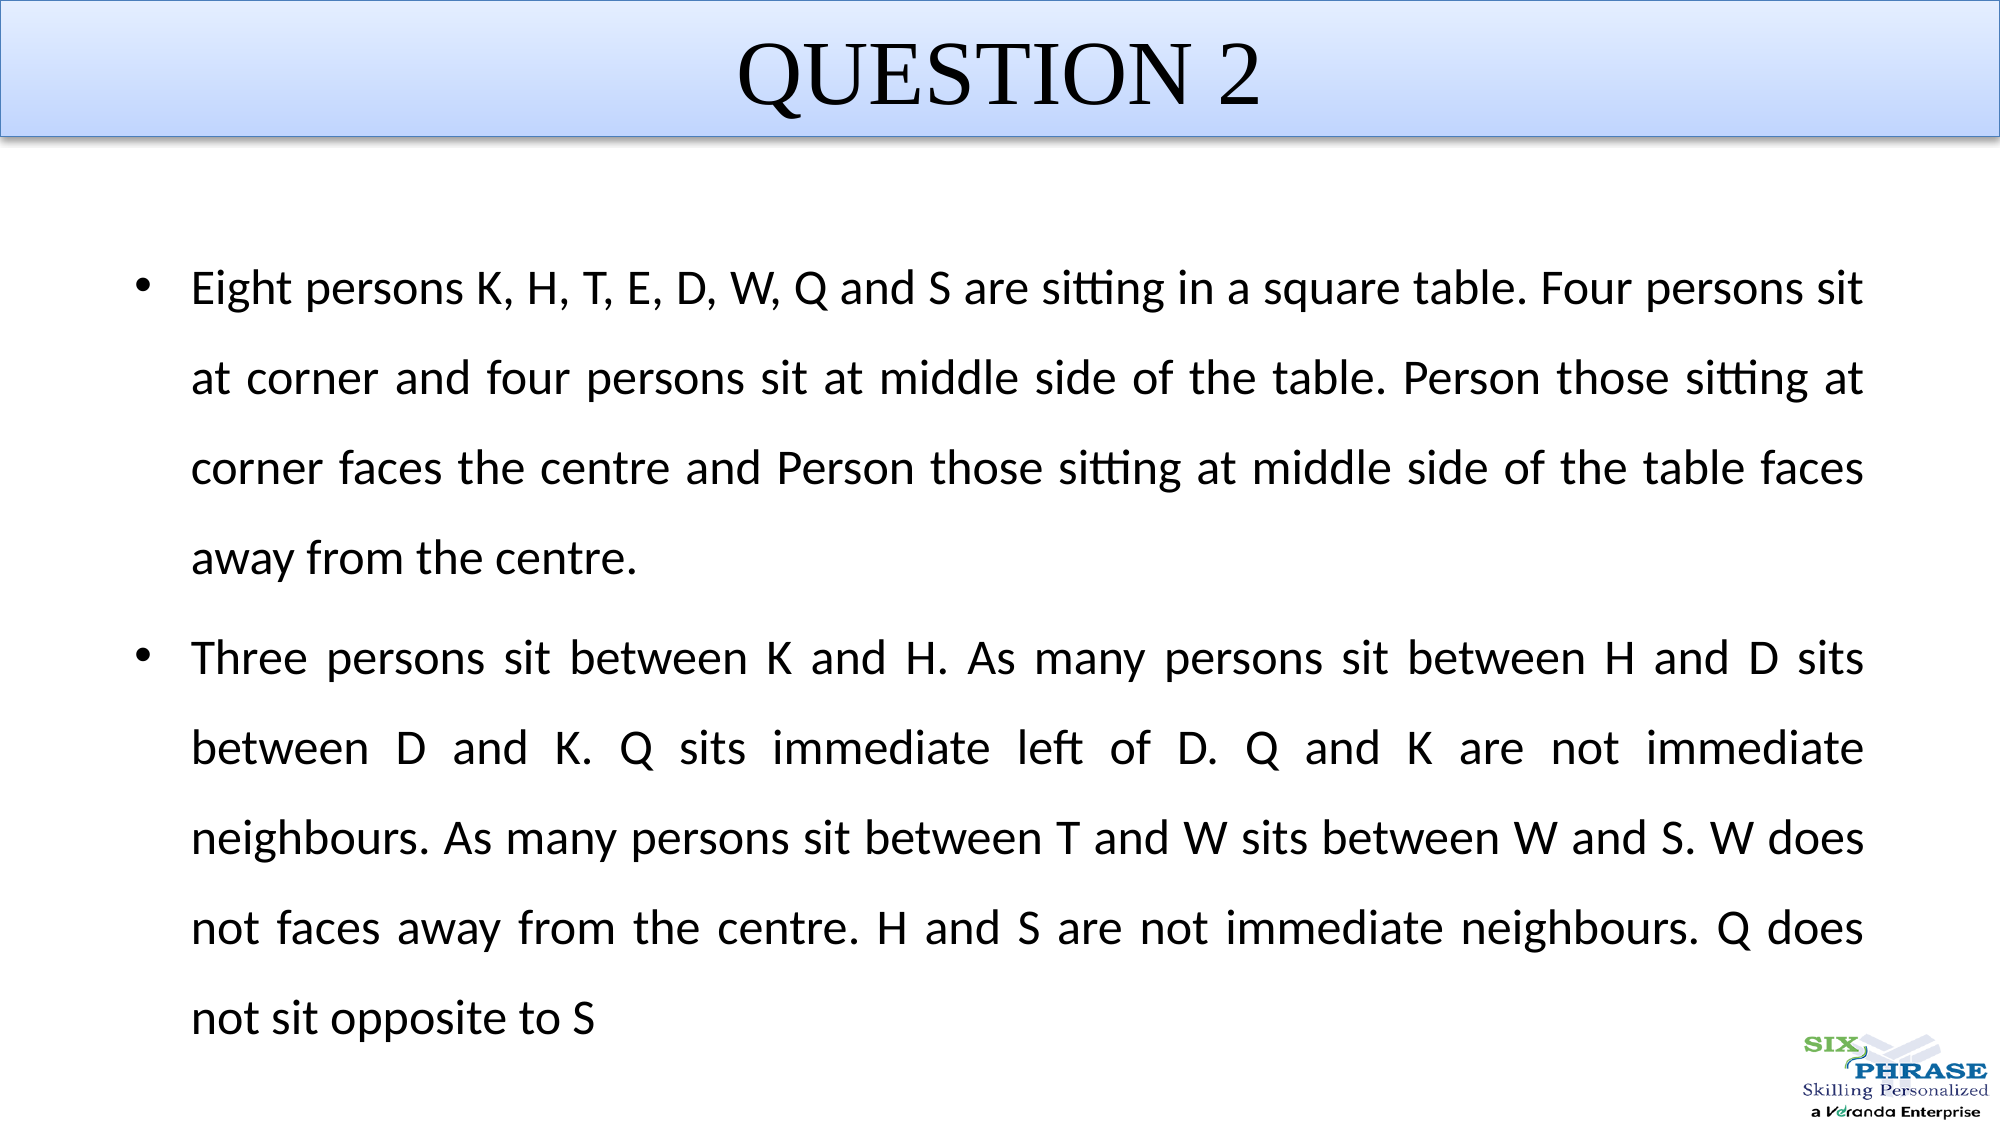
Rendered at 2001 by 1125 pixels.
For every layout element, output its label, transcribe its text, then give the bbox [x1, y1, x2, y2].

title QUESTION 2 [0, 0, 2000, 137]
picture [1792, 1025, 2000, 1125]
list Eight persons K, H, T, E, D, W, Q and S are sitting in a square table. Four persons sit at corner and four persons sit at middle side of the table. Person those sitting at corner faces the centre and Person those sitting at middle side of the table faces away from the centre. Three persons sit between K and H. As many persons sit between H and D sits between D and K. Q sits immediate left of D. Q and K are not immediate neighbours. As many persons sit between T and W sits between W and S. W does not faces away from the centre. H and S are not immediate neighbours. Q does not sit opposite to S [119, 216, 1881, 946]
